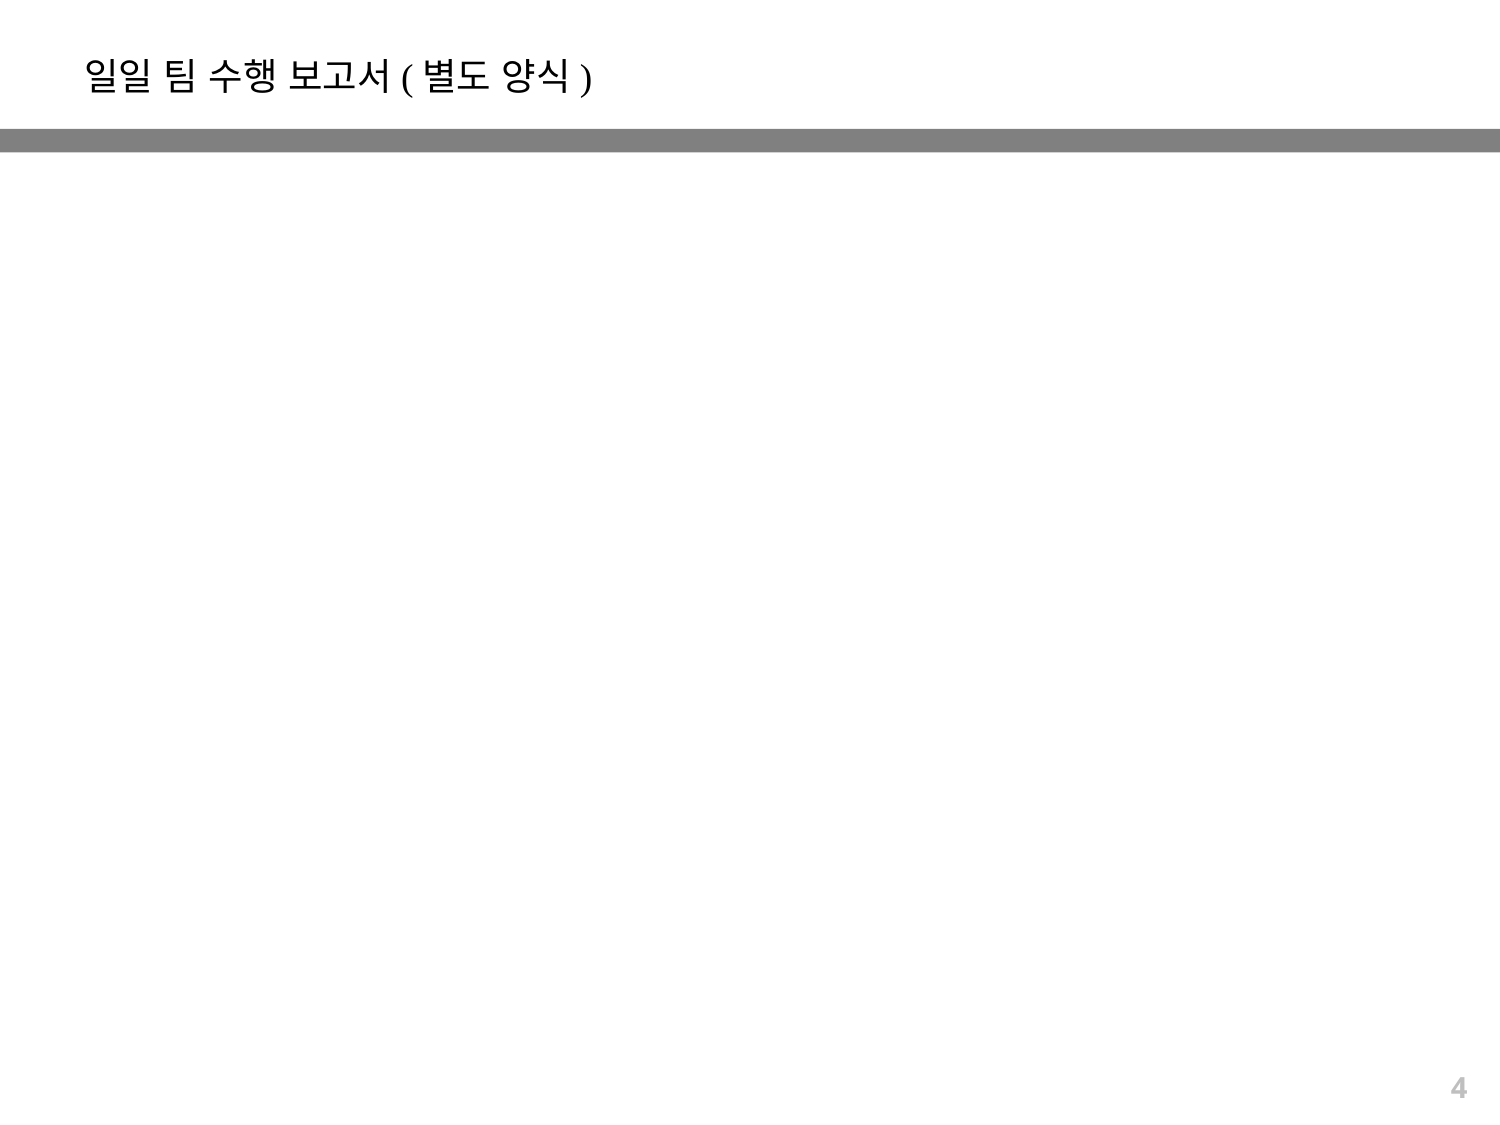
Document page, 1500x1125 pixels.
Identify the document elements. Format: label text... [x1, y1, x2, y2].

text_box 4 [1246, 1061, 1483, 1112]
text_box 일일 팀 수행 보고서(별도 양식) [69, 45, 608, 105]
text_box [22, 46, 1195, 129]
text_box [0, 128, 1500, 153]
